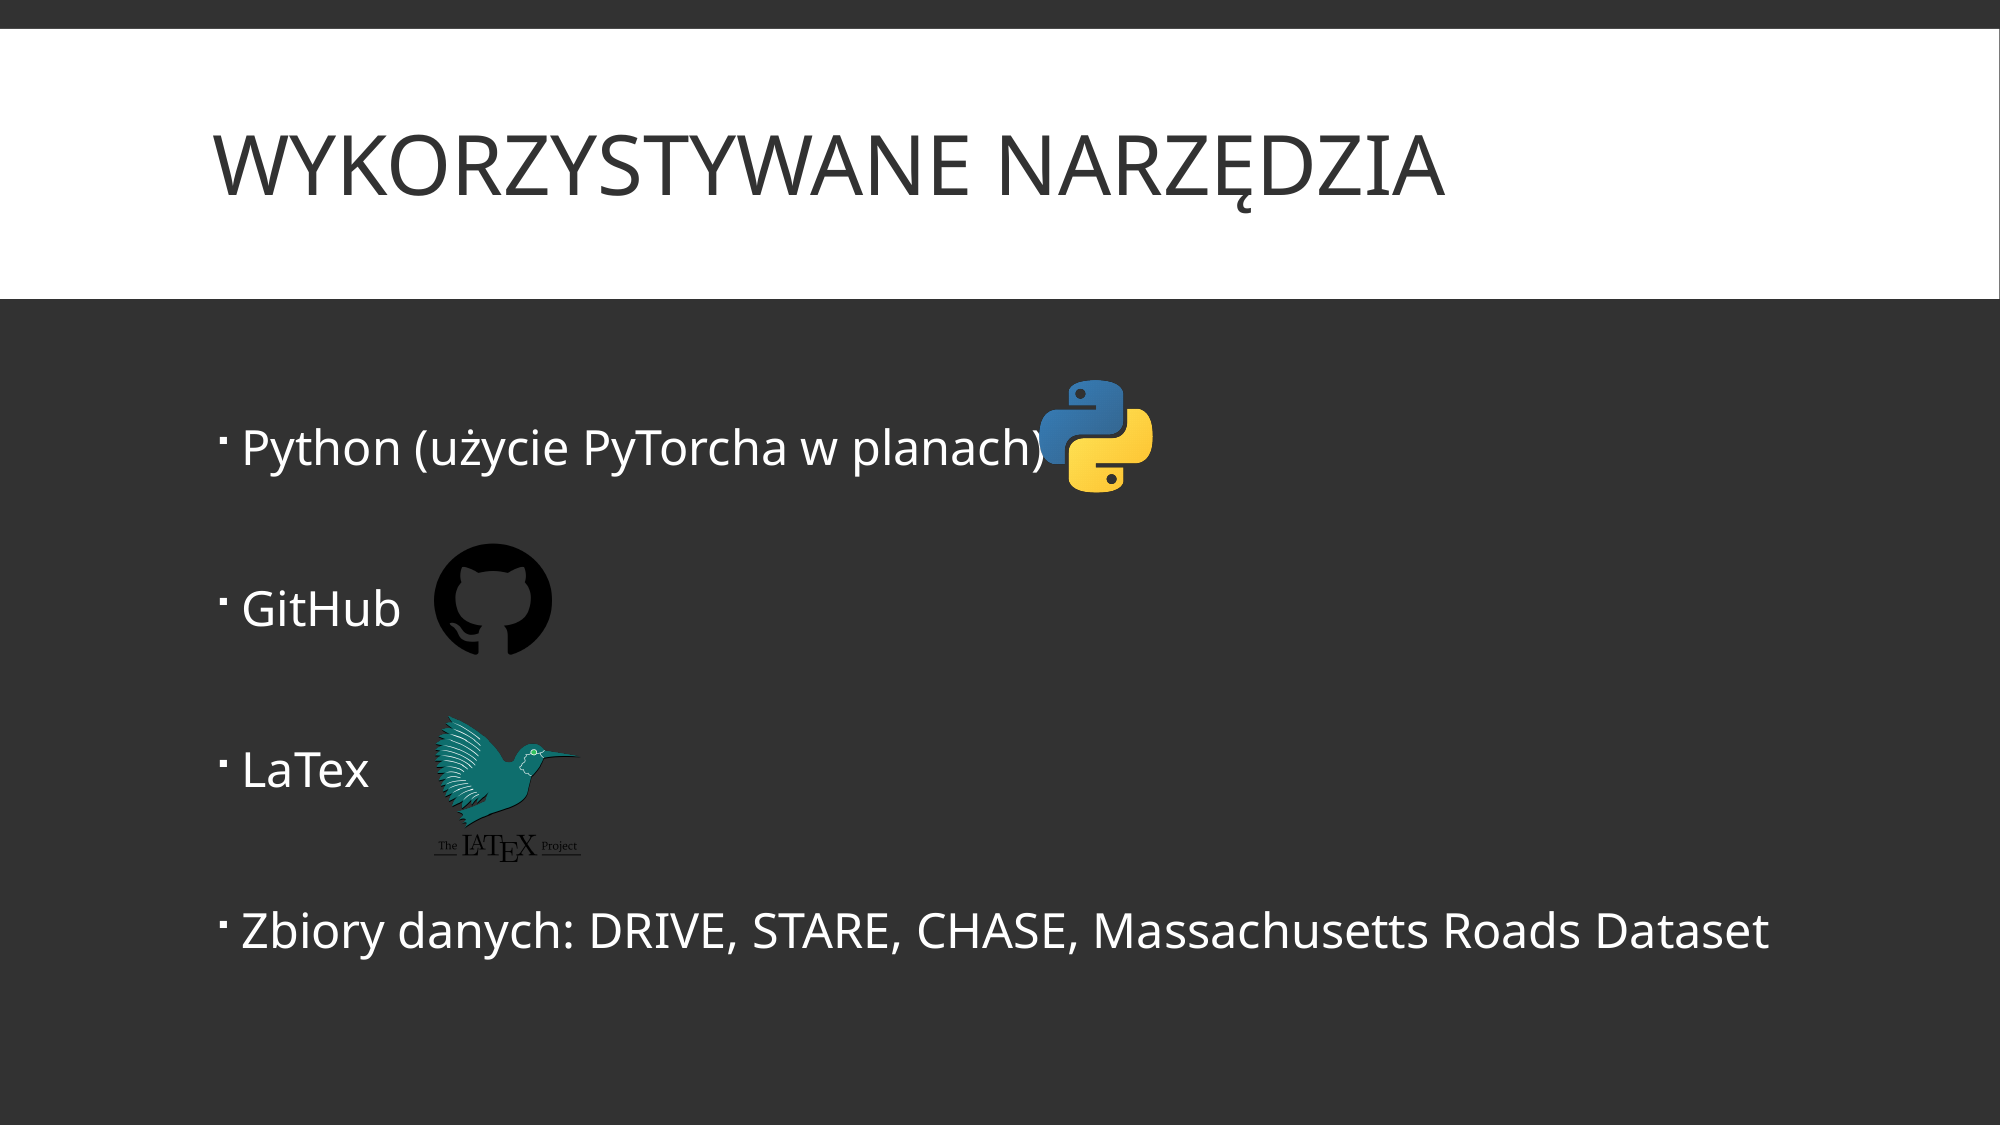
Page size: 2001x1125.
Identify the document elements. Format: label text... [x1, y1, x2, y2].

picture [1039, 380, 1153, 494]
title Wykorzystywane narzędzia [197, 46, 1803, 295]
picture [434, 542, 552, 656]
picture [434, 716, 581, 863]
list Python (użycie PyTorcha w planach) GitHub LaTex Zbiory danych: DRIVE, STARE, CHASE, Massachusetts Roads Dataset [197, 329, 1803, 1020]
